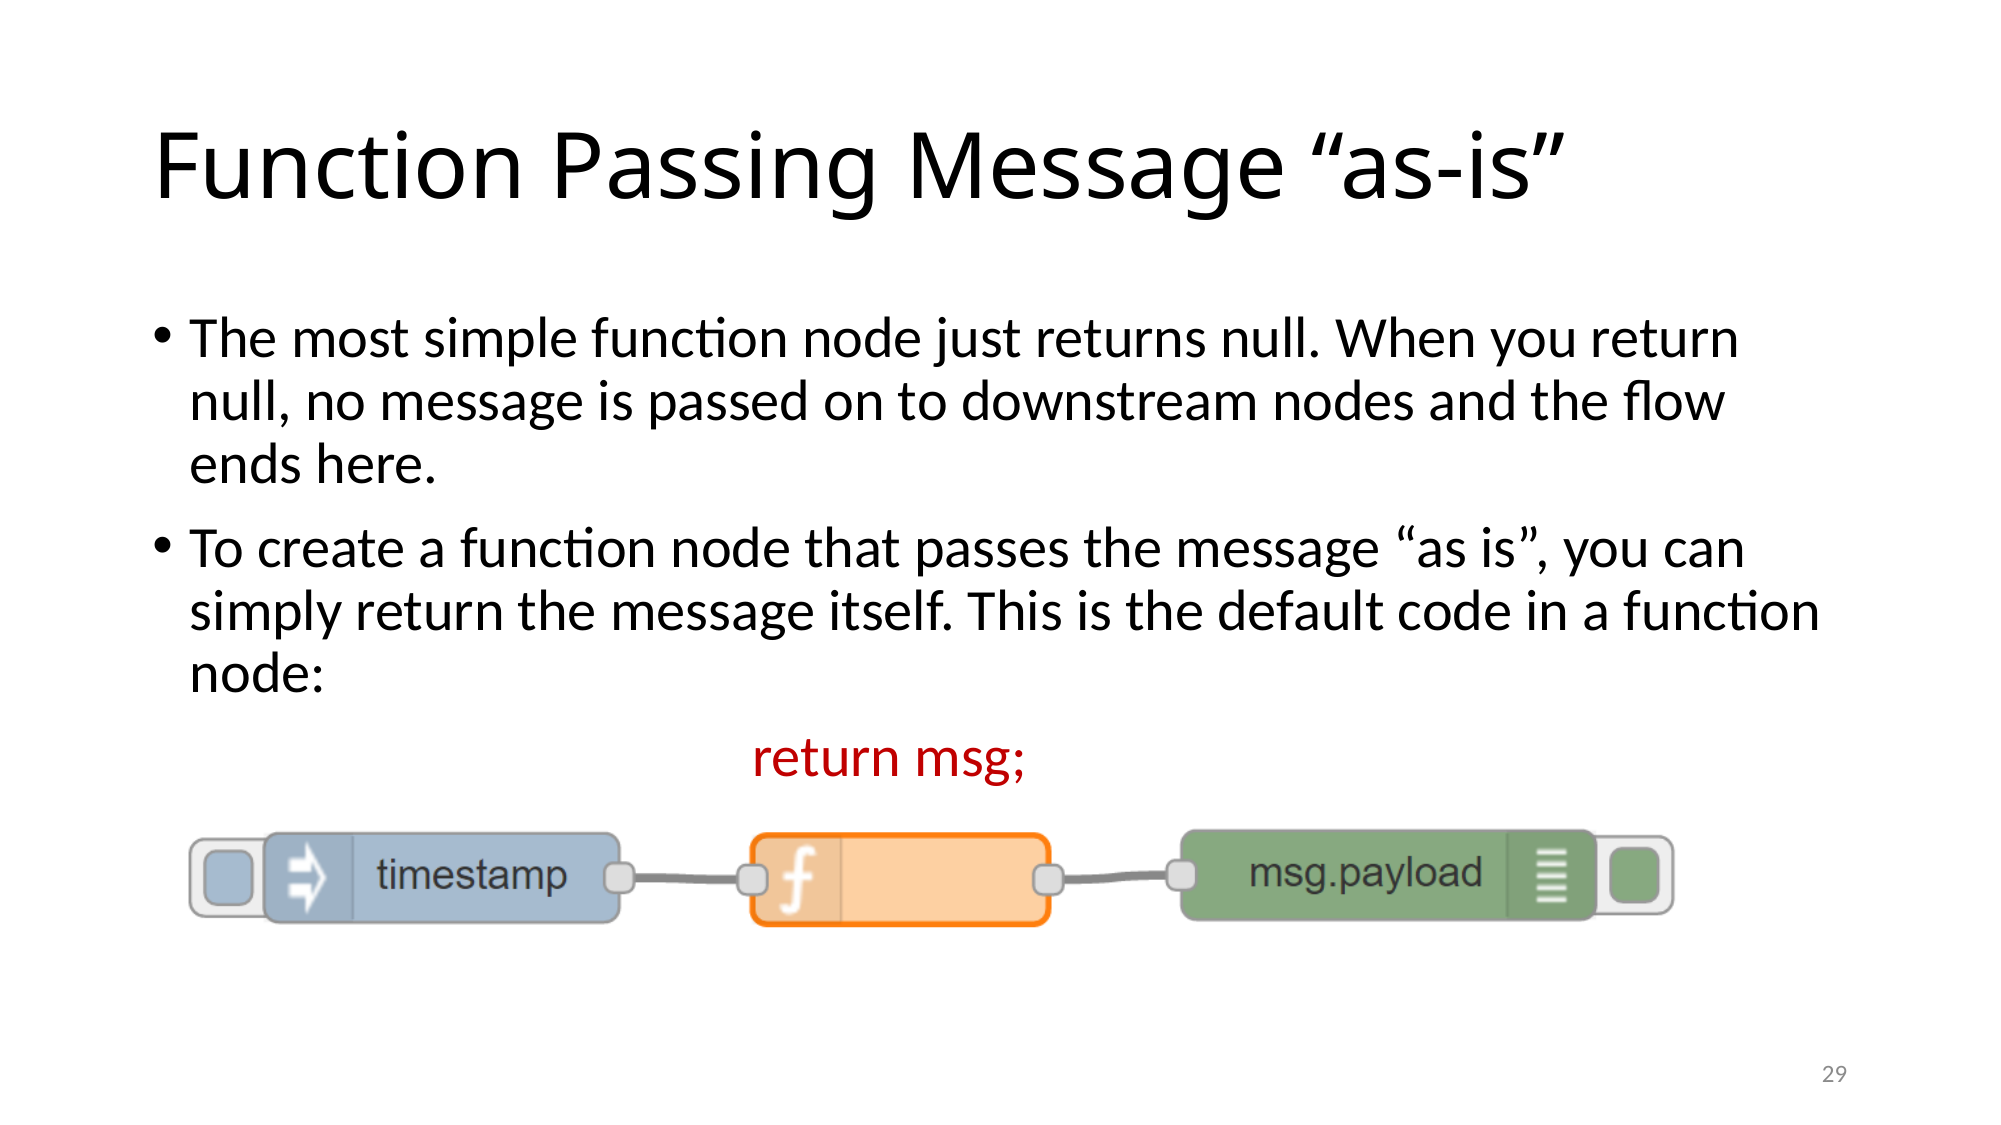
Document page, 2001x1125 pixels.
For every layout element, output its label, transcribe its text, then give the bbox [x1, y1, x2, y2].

title Function Passing Message “as-is” [137, 59, 1863, 278]
slide_number 29 [1412, 1042, 1863, 1103]
picture [169, 806, 1691, 959]
list The most simple function node just returns null. When you return null, no message is passed on to downstream nodes and the flow ends here. To create a function node that passes the message “as is”, you can simply return the message itself. This is the default code in a function node: return msg; [137, 299, 1863, 1014]
